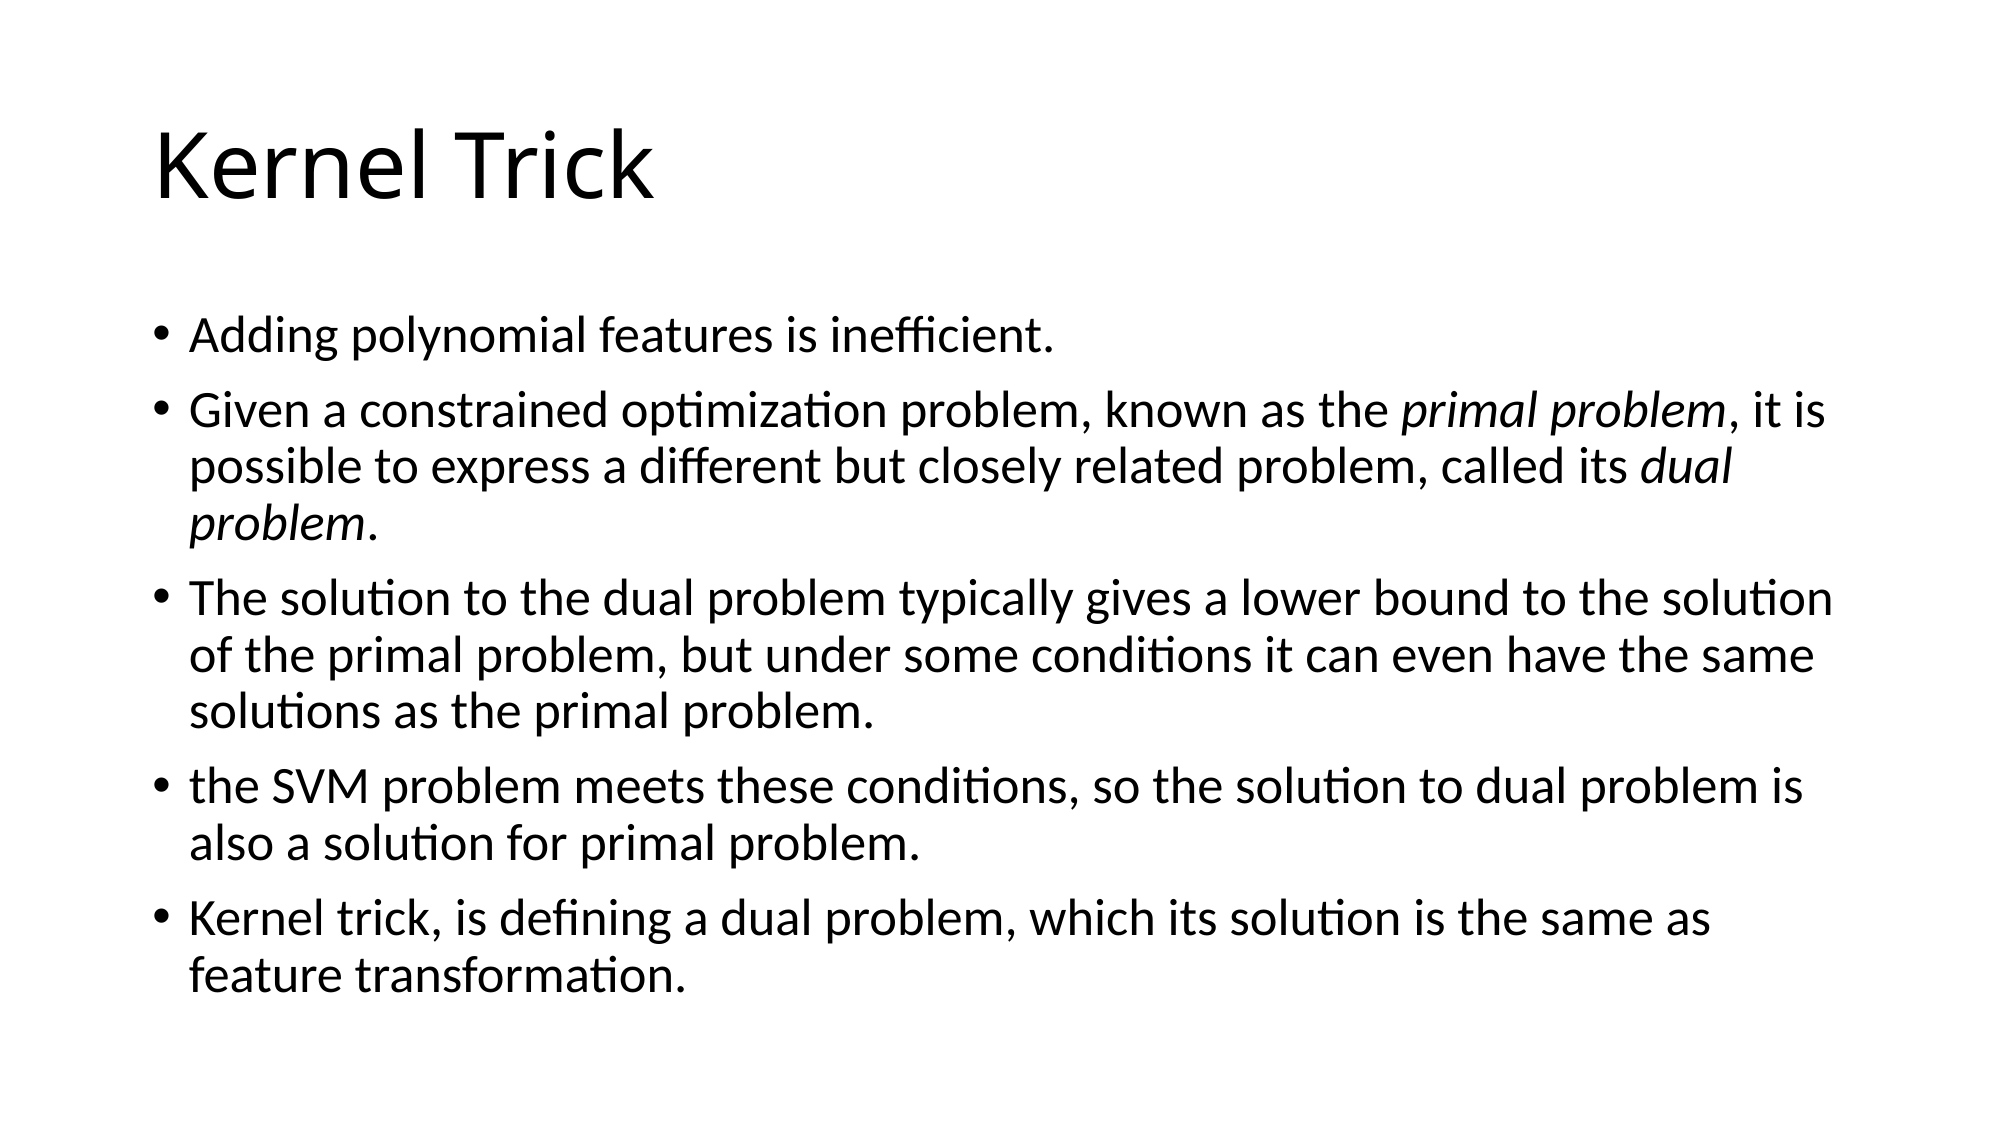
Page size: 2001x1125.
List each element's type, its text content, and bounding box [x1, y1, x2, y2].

list Adding polynomial features is inefficient. Given a constrained optimization problem, known as the primal problem, it is possible to express a different but closely related problem, called its dual problem. The solution to the dual problem typically gives a lower bound to the solution of the primal problem, but under some conditions it can even have the same solutions as the primal problem. the SVM problem meets these conditions, so the solution to dual problem is also a solution for primal problem. Kernel trick, is defining a dual problem, which its solution is the same as feature transformation. [137, 299, 1863, 1014]
title Kernel Trick [137, 59, 1863, 278]
